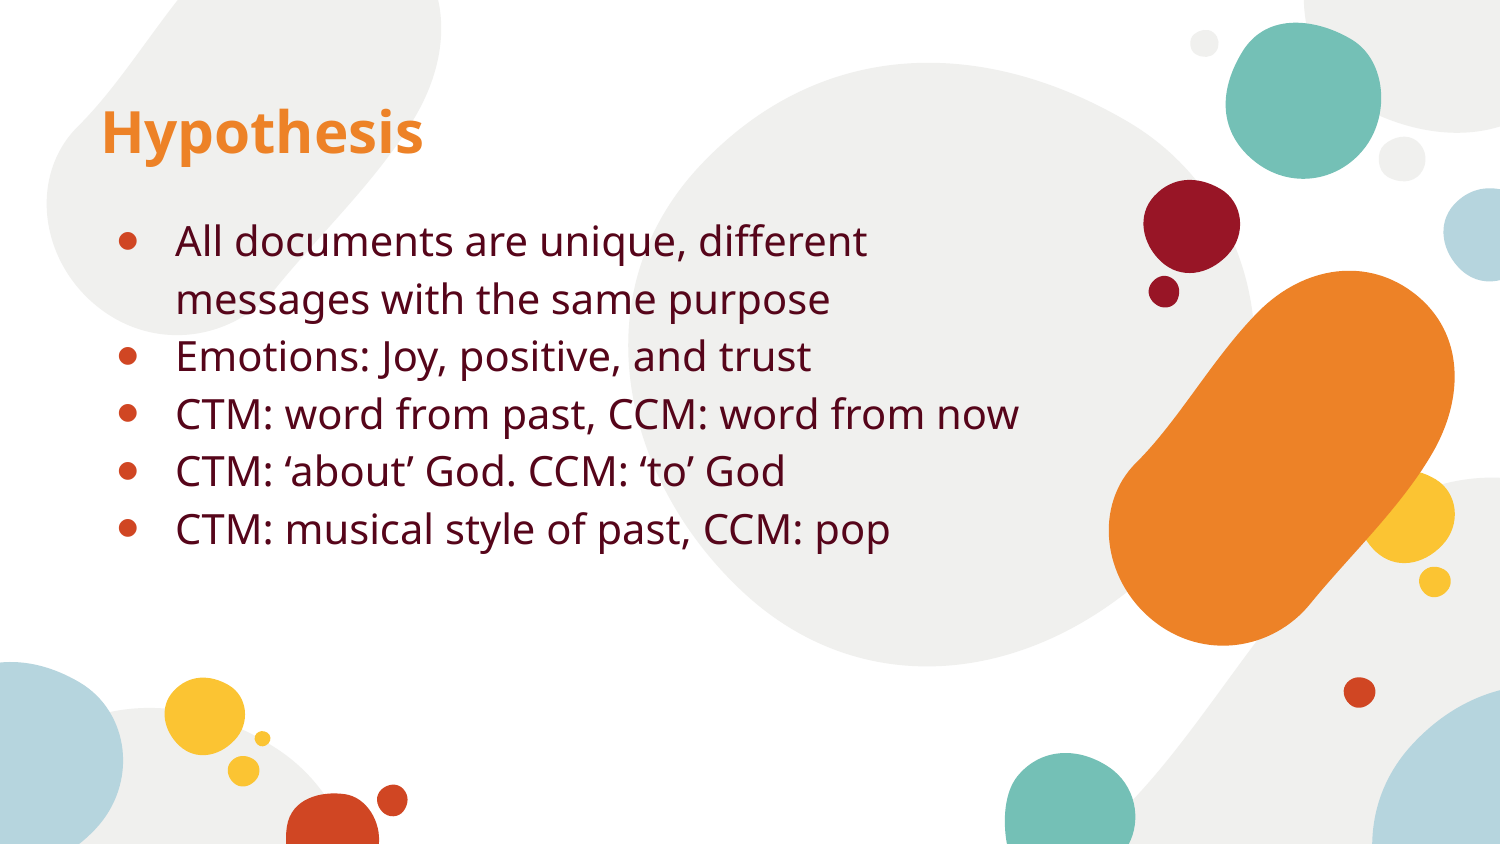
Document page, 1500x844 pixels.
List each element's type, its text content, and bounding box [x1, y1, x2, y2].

title Hypothesis [100, 60, 1067, 166]
list All documents are unique, different messages with the same purpose Emotions: Joy, positive, and trust CTM: word from past, CCM: word from now CTM: ‘about’ God. CCM: ‘to’ God CTM: musical style of past, CCM: pop [100, 207, 1067, 665]
